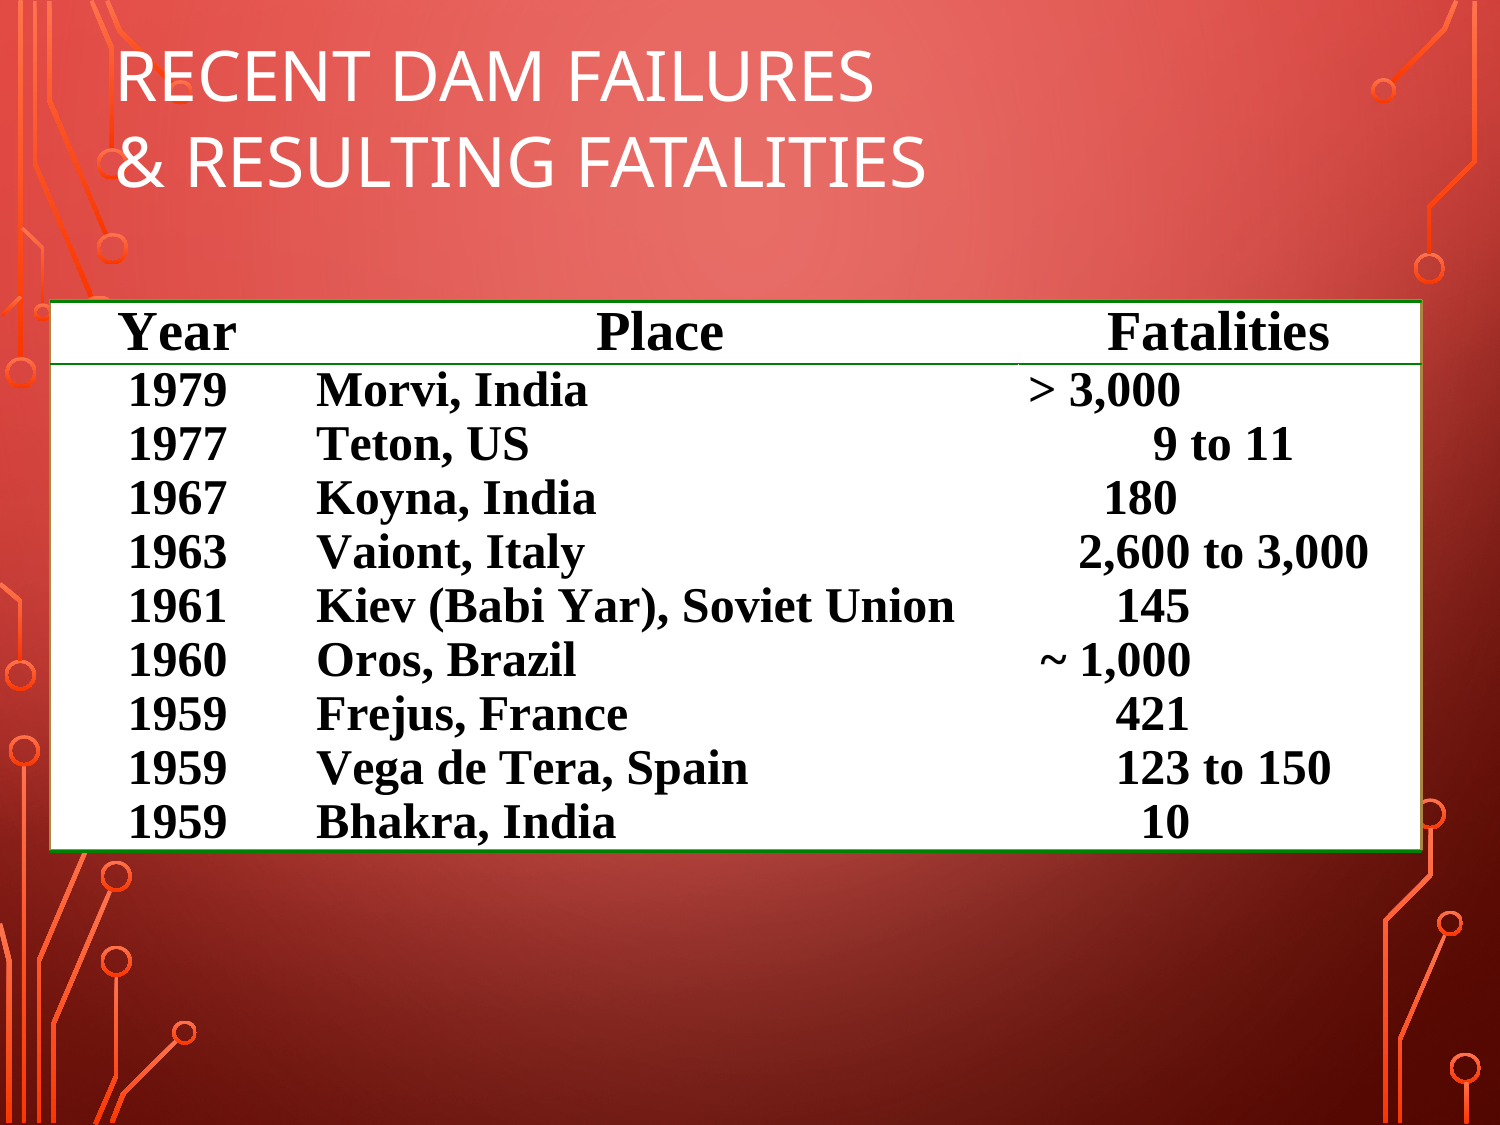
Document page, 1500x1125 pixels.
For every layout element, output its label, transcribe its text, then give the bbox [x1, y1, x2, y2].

title Recent Dam Failures & Resulting Fatalities [99, 24, 1375, 213]
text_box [49, 299, 1422, 900]
